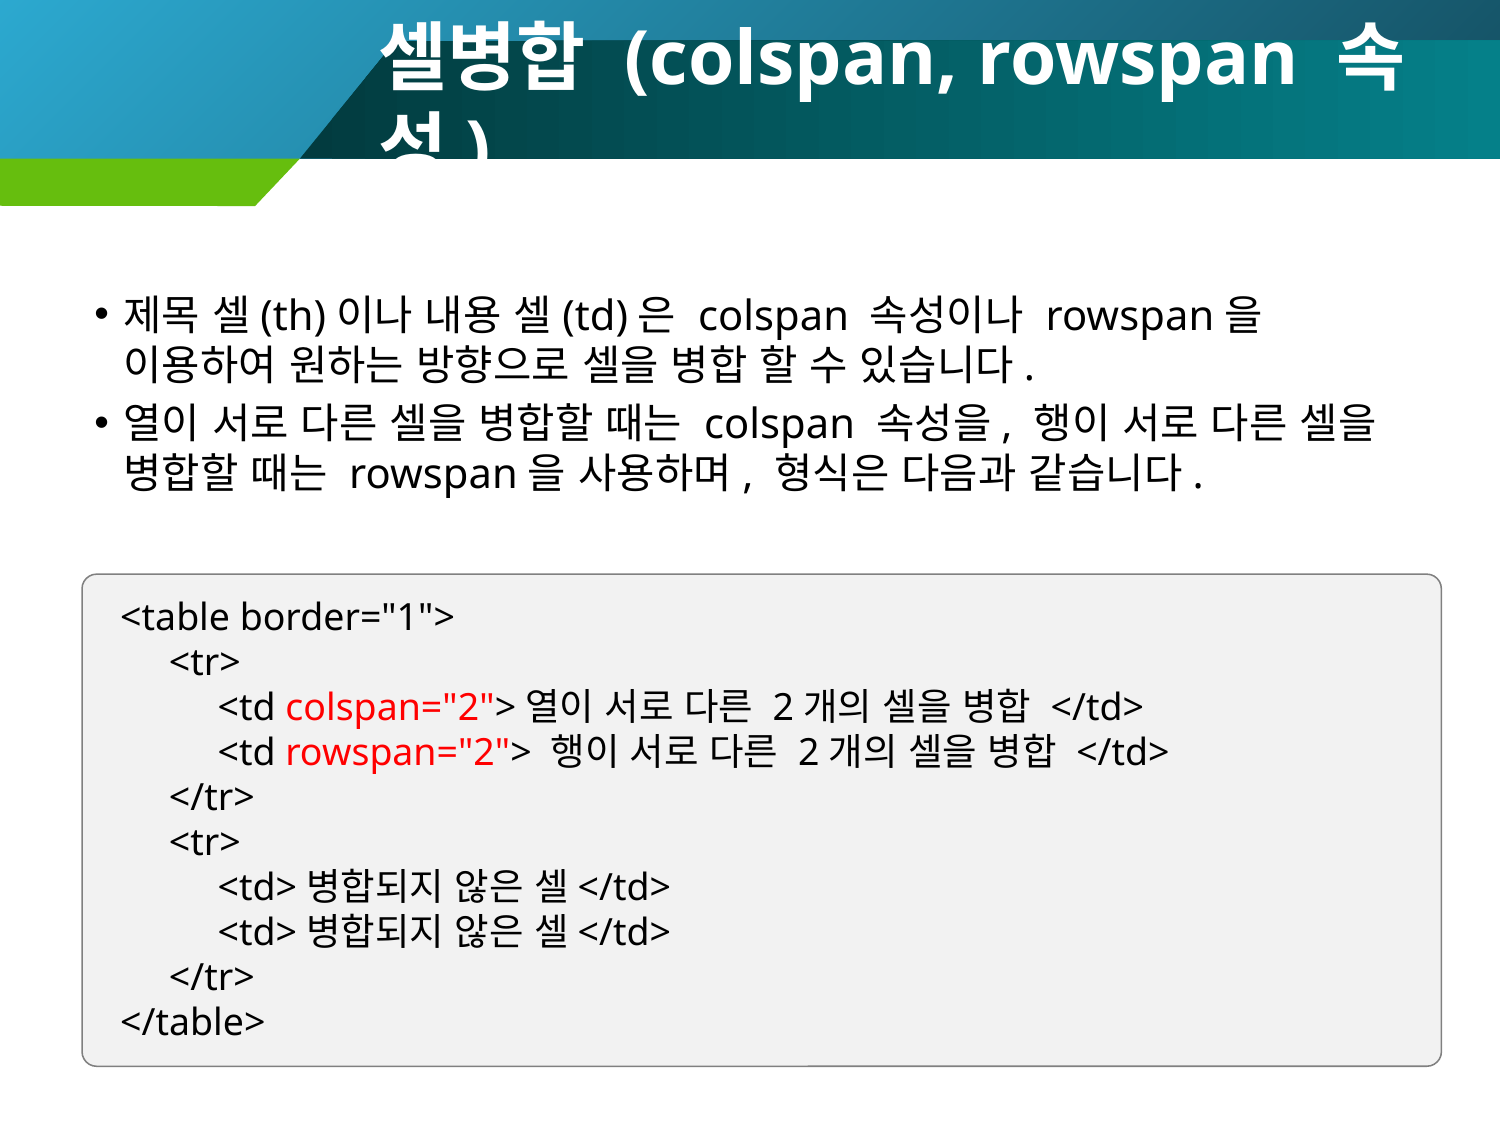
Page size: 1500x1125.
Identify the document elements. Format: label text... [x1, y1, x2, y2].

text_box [81, 573, 1442, 1067]
text_box 제목 셀(th)이나 내용 셀(td)은 colspan 속성이나 rowspan을 이용하여 원하는 방향으로 셀을 병합 할 수 있습니다. 열이 서로 다른 셀을 병합할 때는 colspan 속성을, 행이 서로 다른 셀을 병합할 때는 rowspan을 사용하며, 형식은 다음과 같습니다. [79, 281, 1430, 563]
title 셀병합 (colspan, rowspan 속성) [363, 36, 1493, 163]
